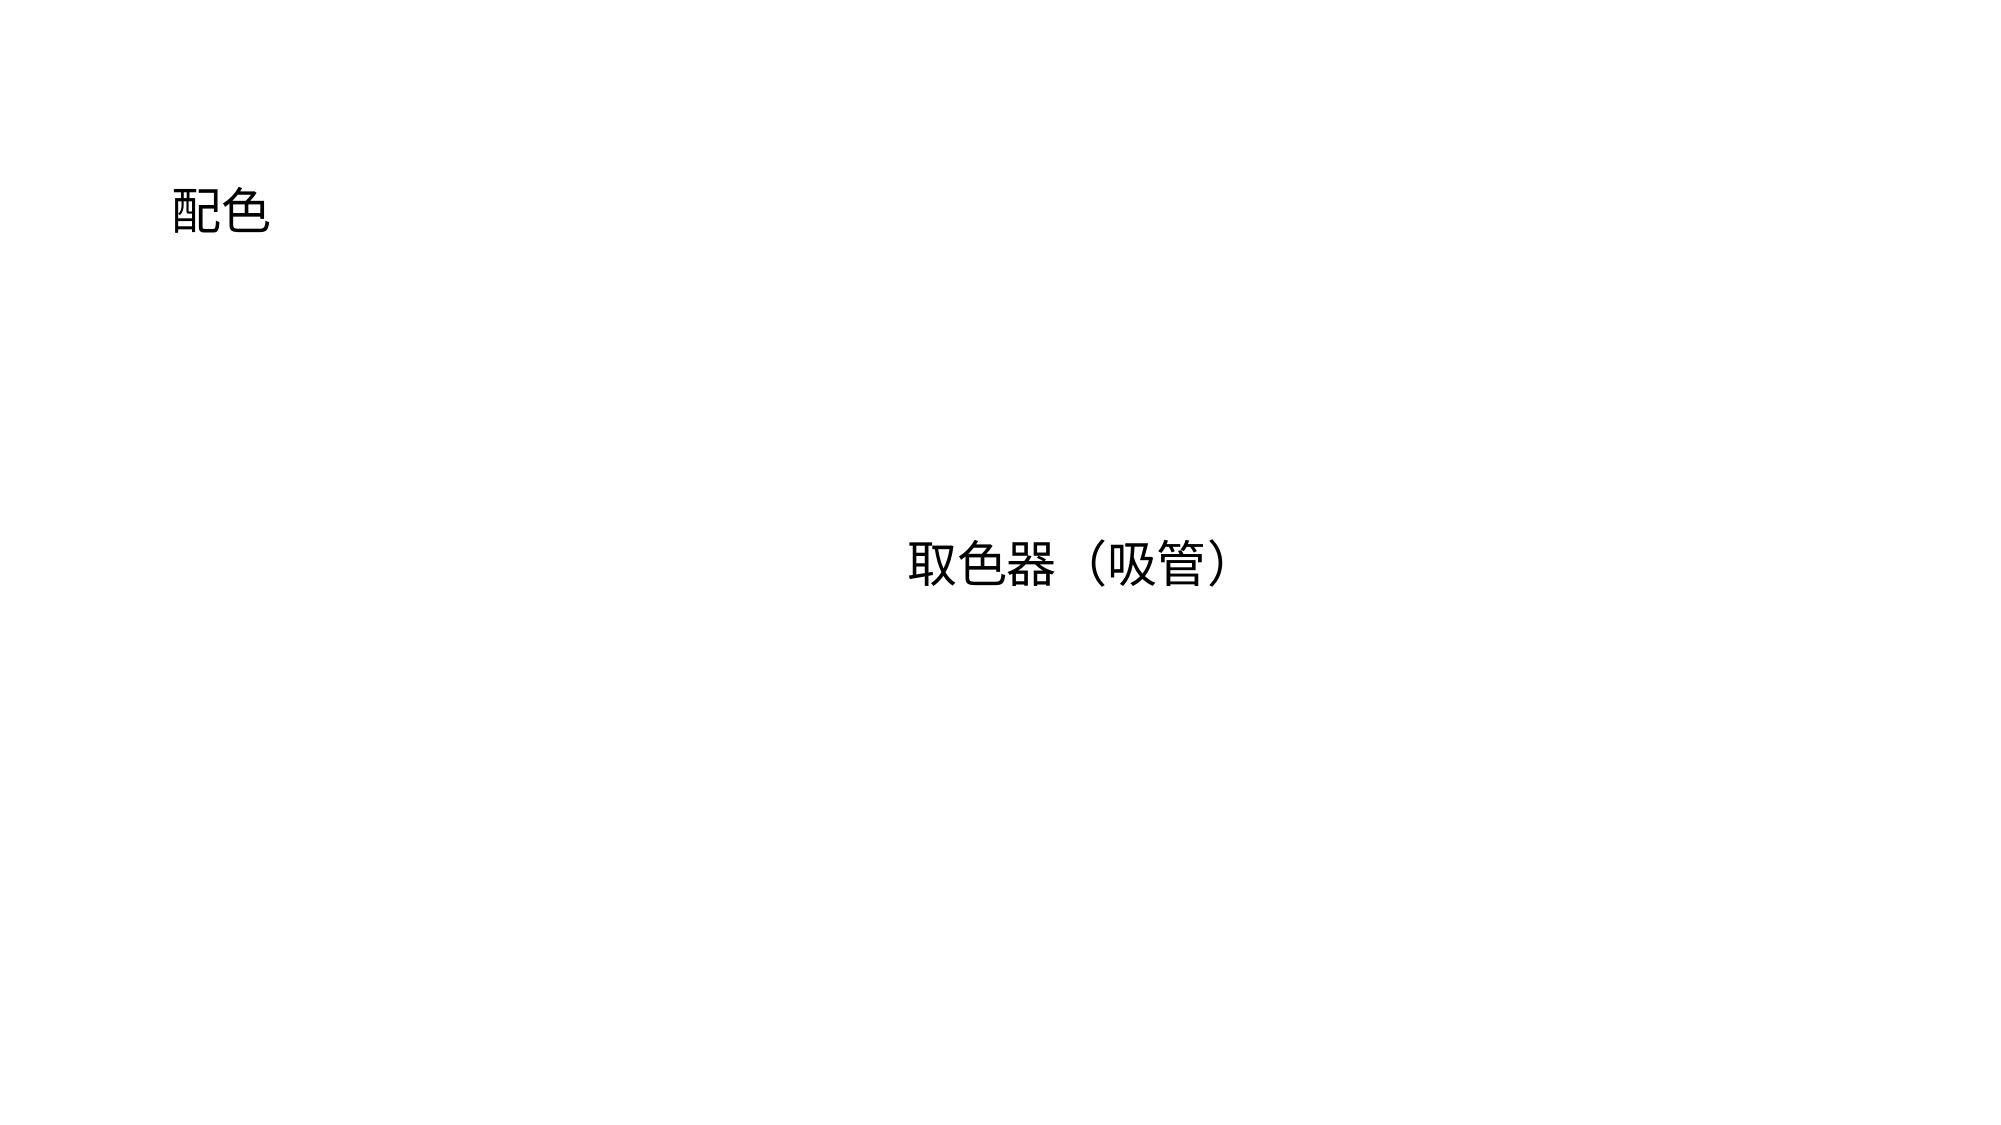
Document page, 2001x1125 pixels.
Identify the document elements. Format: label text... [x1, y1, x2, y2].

text_box 配色 [156, 172, 287, 247]
text_box 取色器（吸管） [892, 524, 1273, 600]
